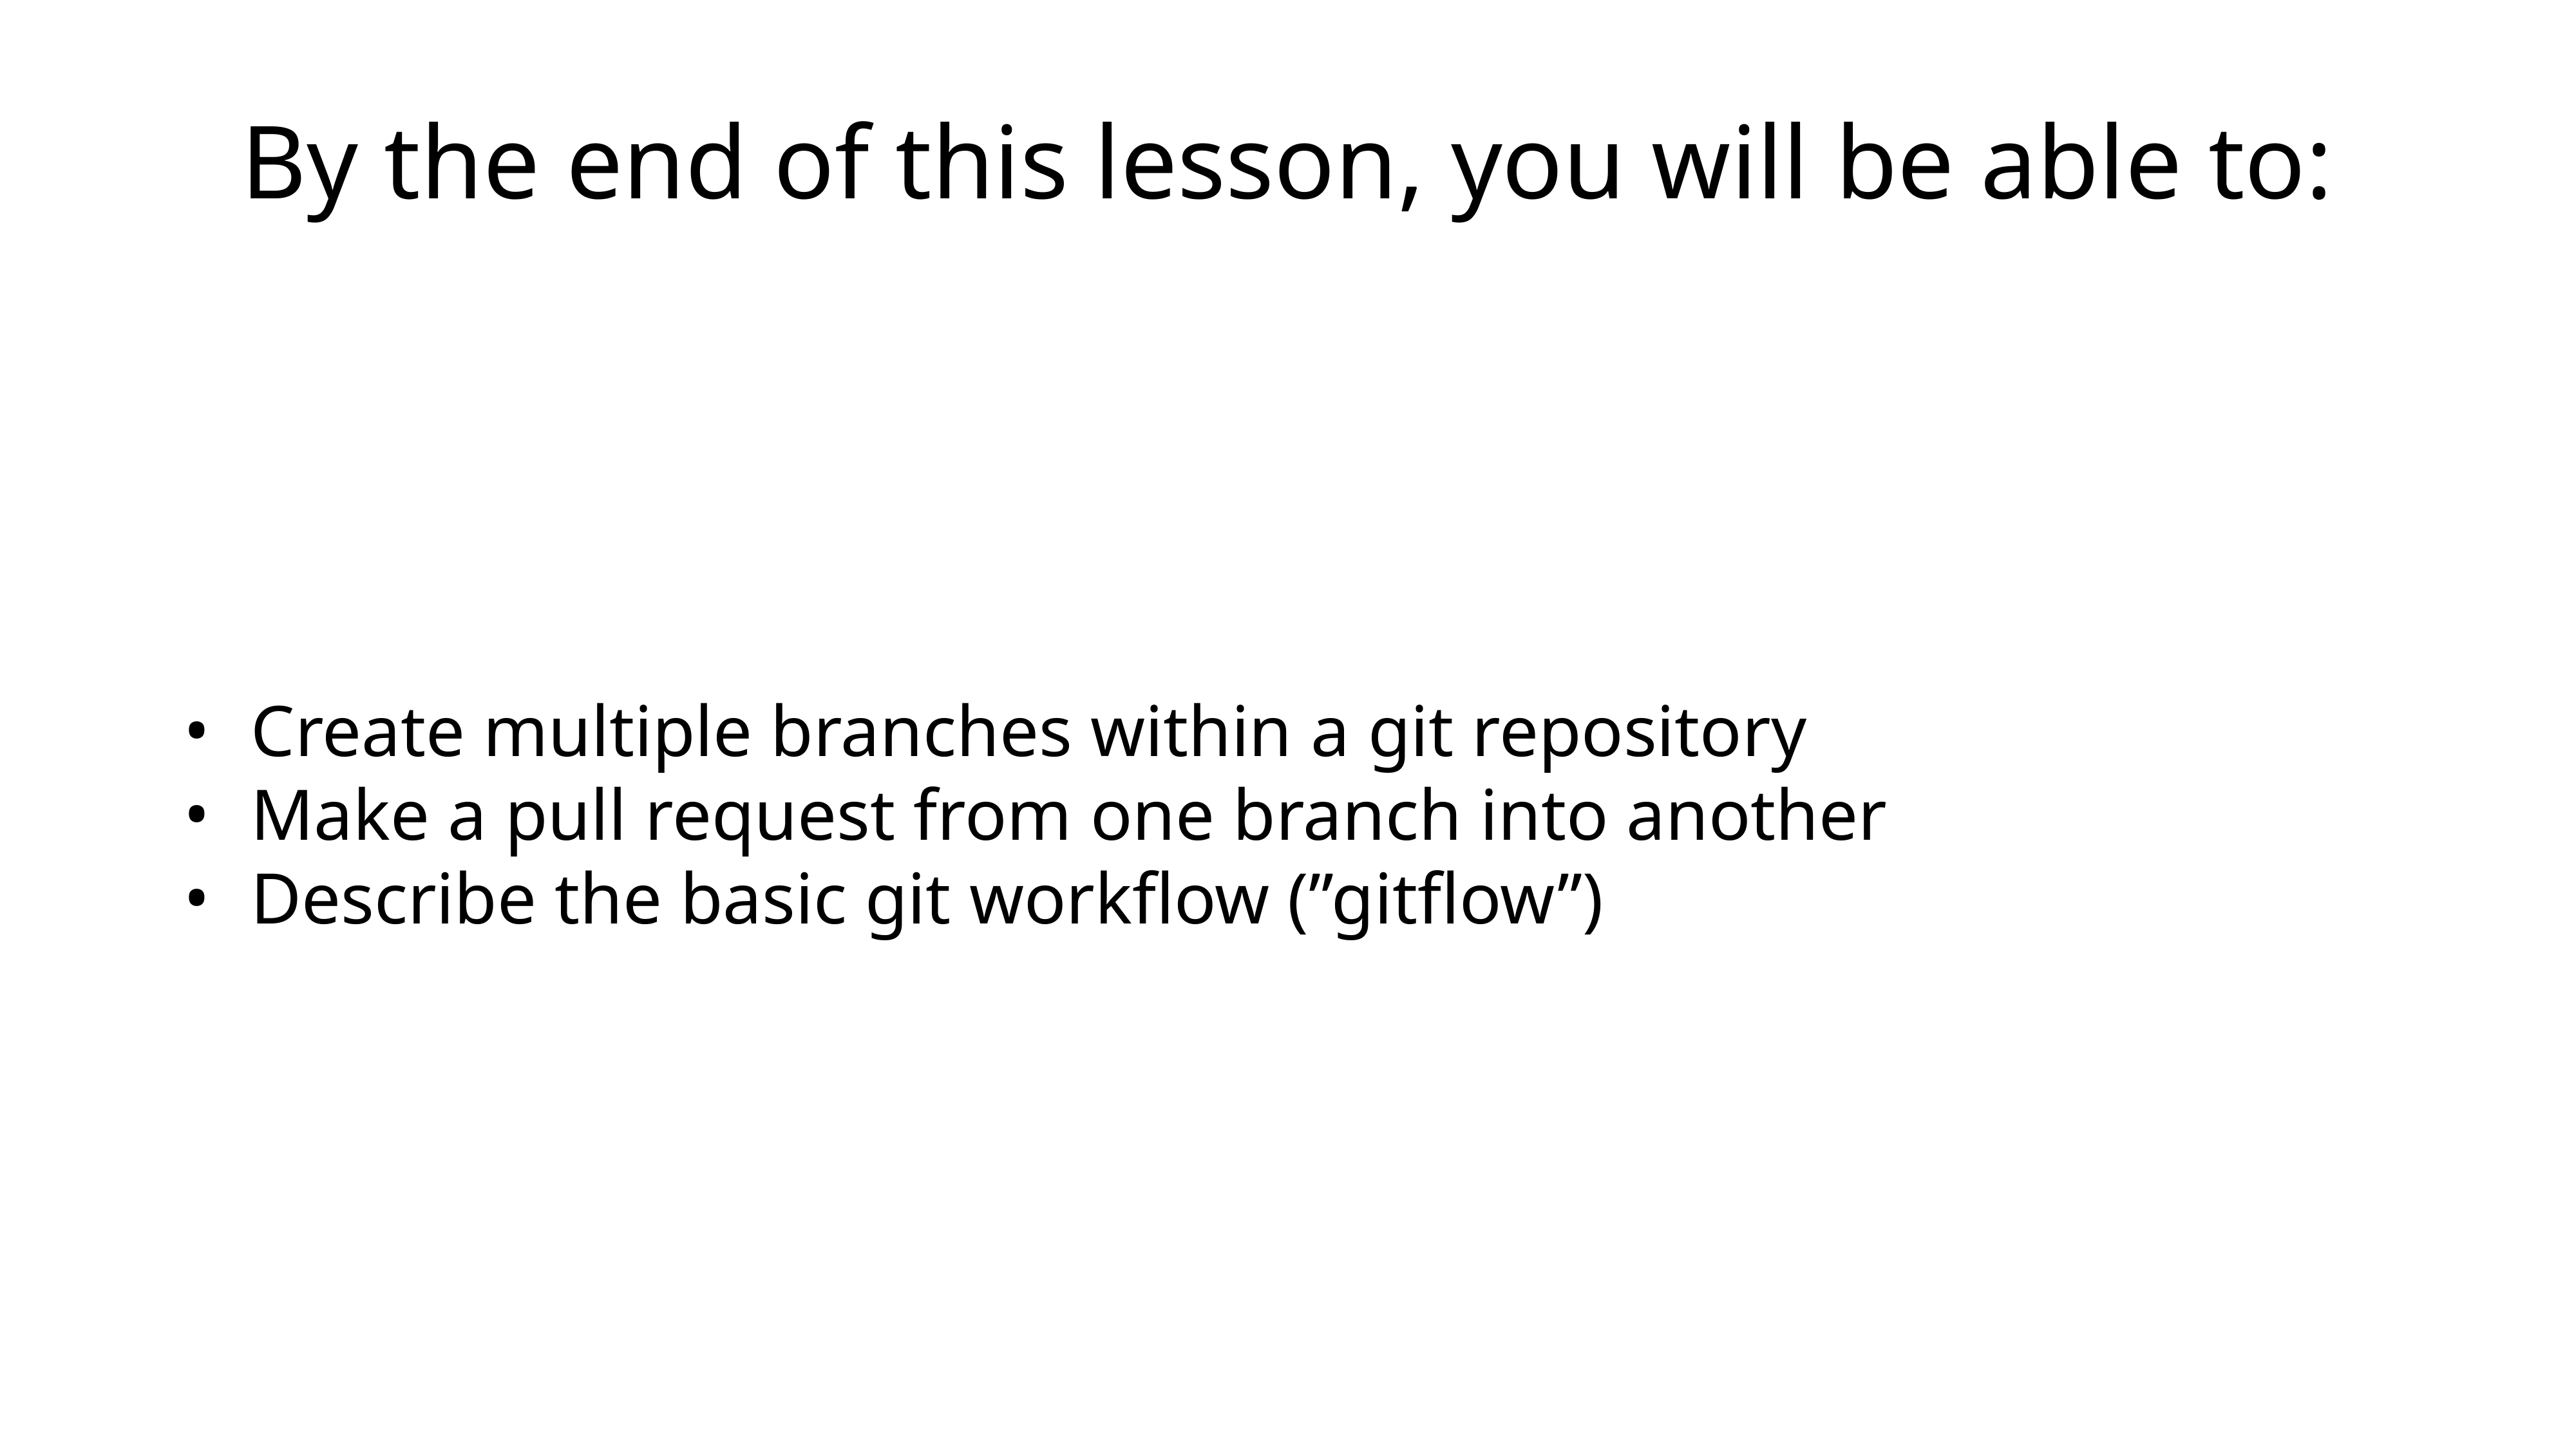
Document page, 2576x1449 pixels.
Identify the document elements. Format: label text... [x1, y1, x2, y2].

list Create multiple branches within a git repository Make a pull request from one branch into another Describe the basic git workflow (”gitflow”) [178, 282, 2398, 1265]
title By the end of this lesson, you will be able to: [178, 37, 2398, 279]
